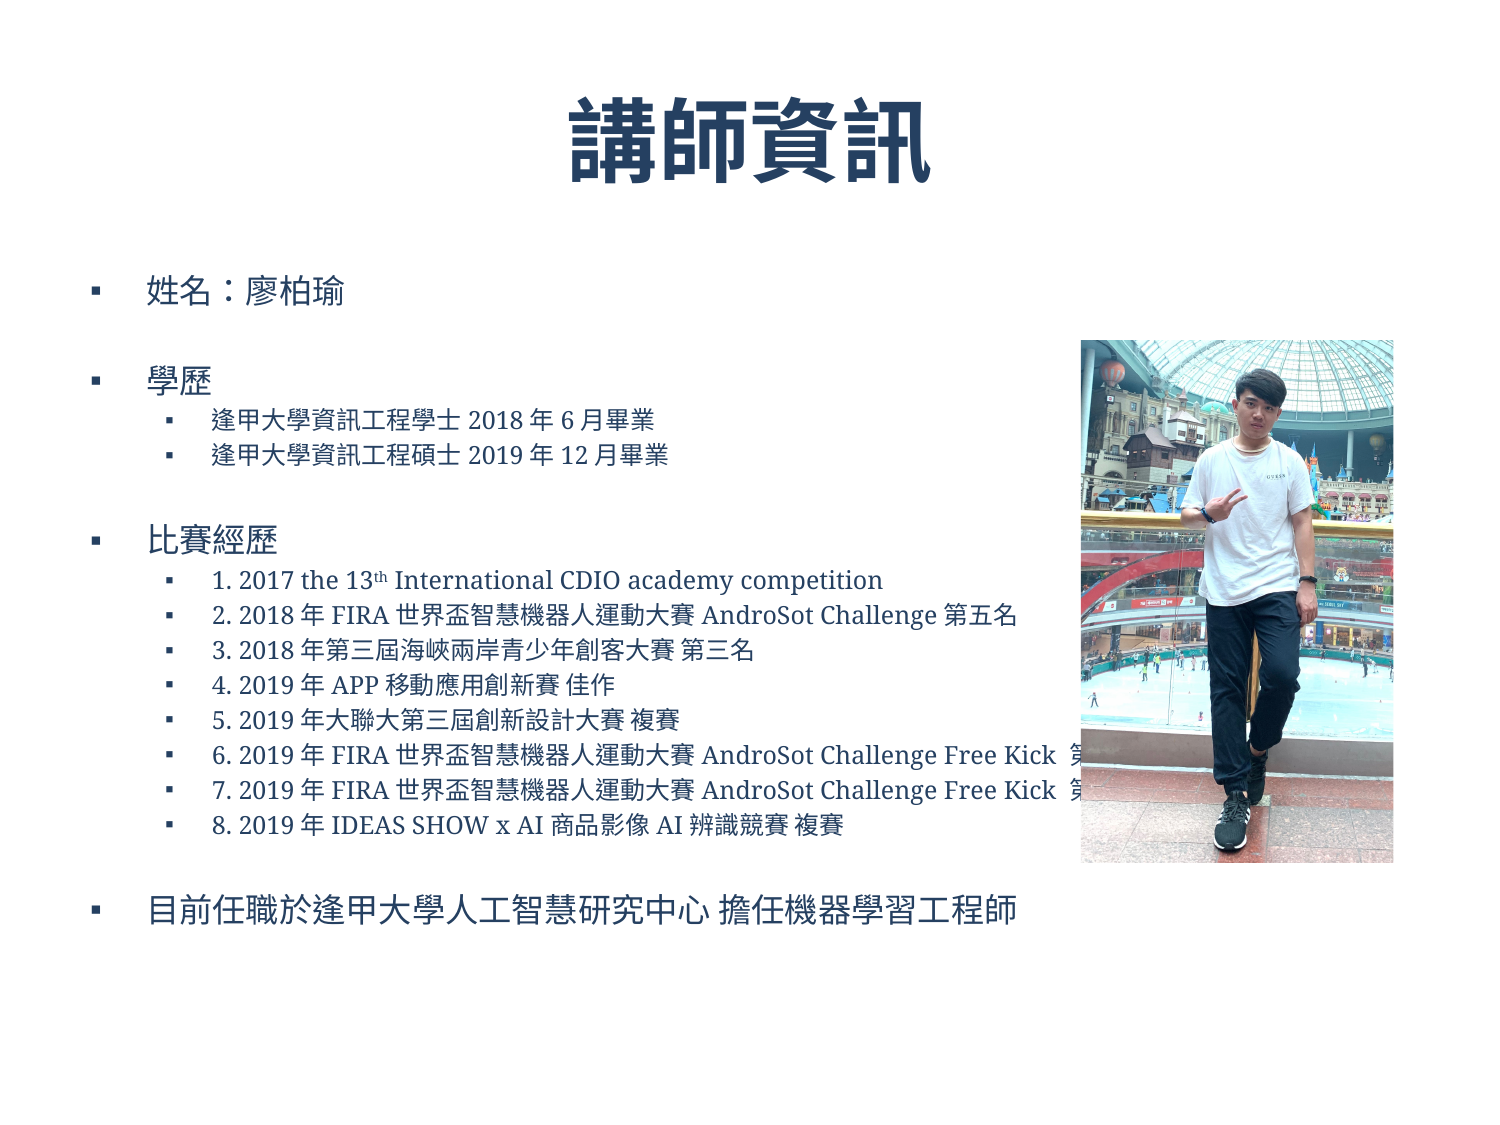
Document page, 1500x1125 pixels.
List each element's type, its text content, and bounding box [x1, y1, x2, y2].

list 姓名：廖柏瑜 學歷 逢甲大學資訊工程學士2018年6月畢業 逢甲大學資訊工程碩士2019年12月畢業 比賽經歷 1. 2017 the 13th International CDIO academy competition 2. 2018年FIRA世界盃智慧機器人運動大賽AndroSot Challenge第五名 3. 2018年第三屆海峽兩岸青少年創客大賽 第三名 4. 2019年APP移動應用創新賽 佳作 5. 2019年大聯大第三屆創新設計大賽 複賽 6. 2019年FIRA世界盃智慧機器人運動大賽AndroSot Challenge Free Kick 第五名 7. 2019年FIRA世界盃智慧機器人運動大賽AndroSot Challenge Free Kick 第五名 8. 2019年IDEAS SHOW x AI商品影像AI辨識競賽 複賽 目前任職於逢甲大學人工智慧研究中心 擔任機器學習工程師 [75, 262, 1425, 1005]
picture [975, 340, 1499, 862]
title 講師資訊 [75, 45, 1425, 233]
